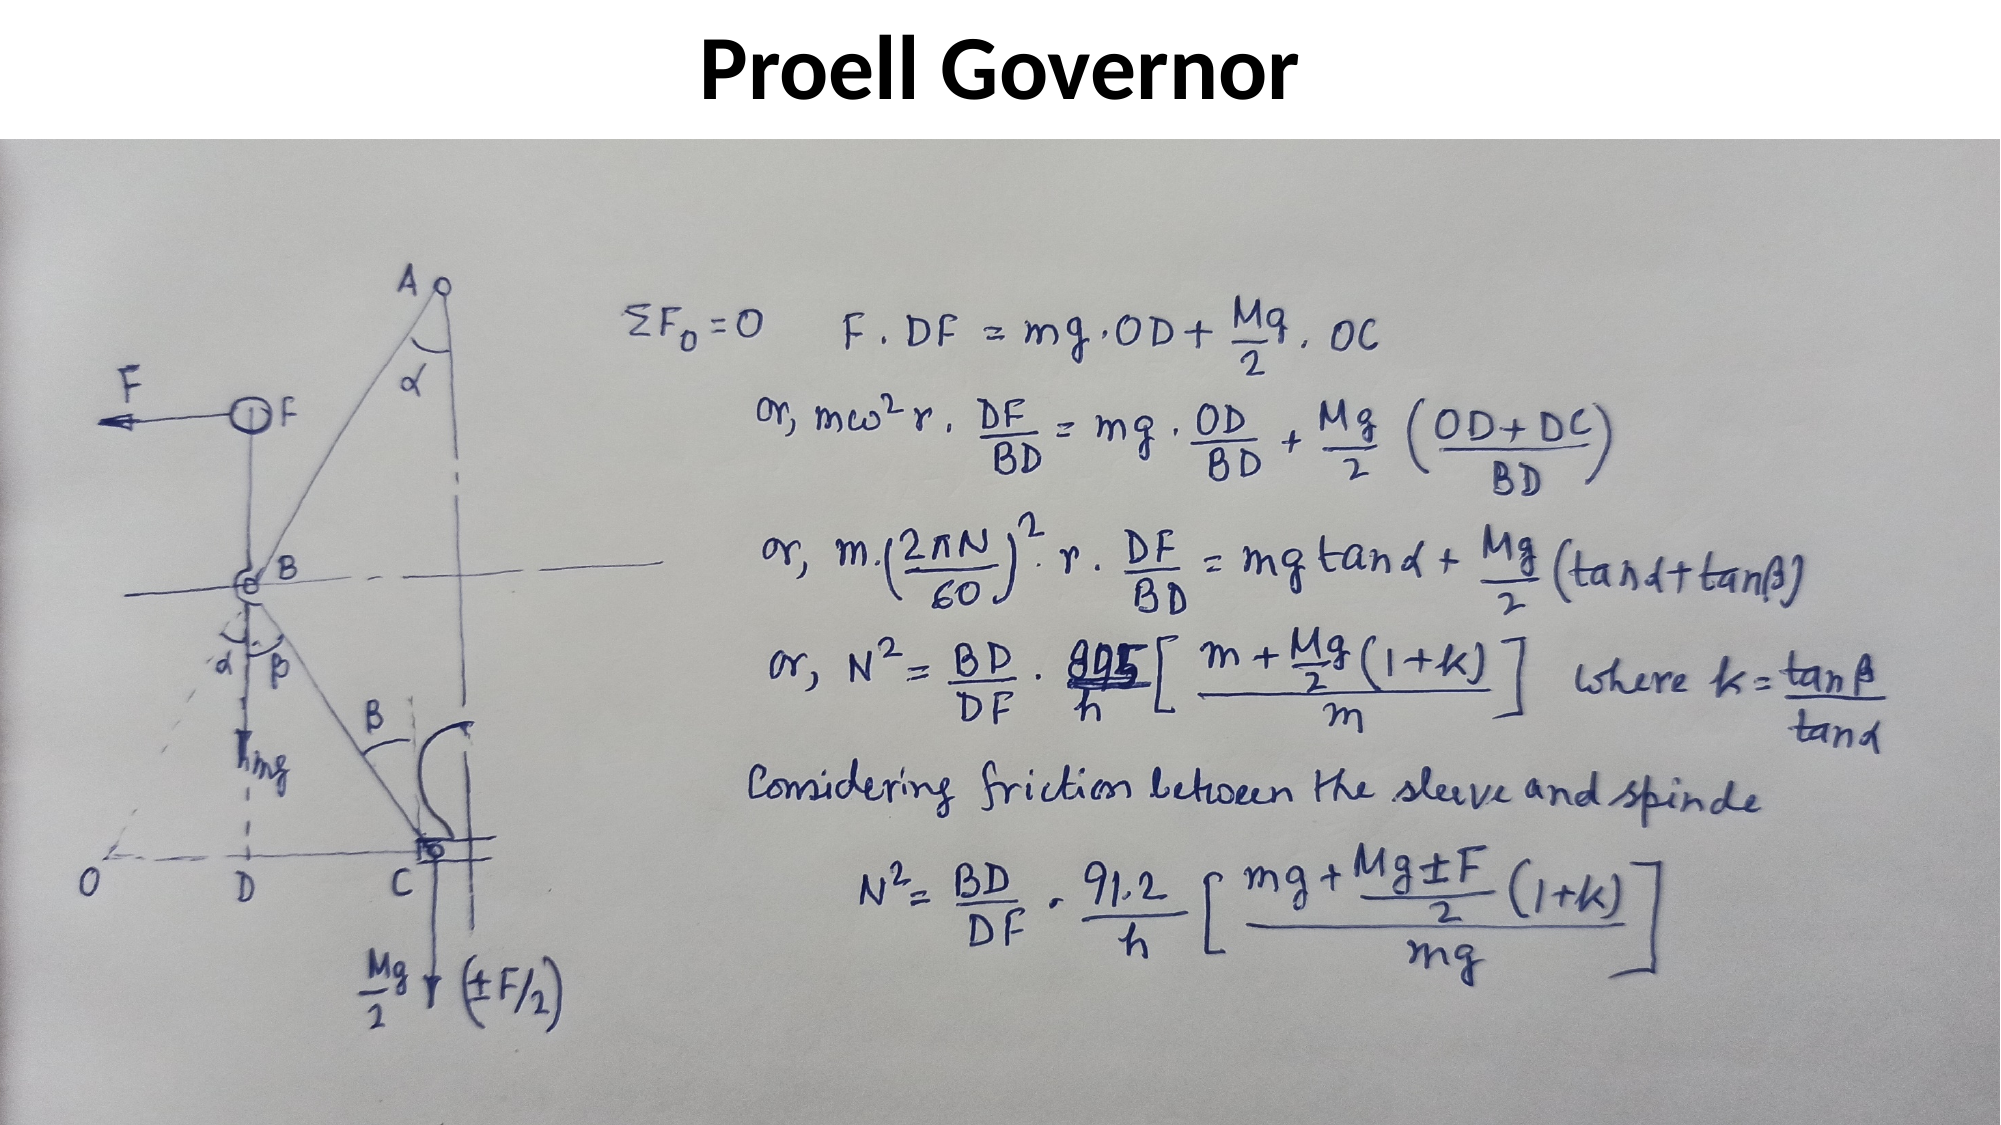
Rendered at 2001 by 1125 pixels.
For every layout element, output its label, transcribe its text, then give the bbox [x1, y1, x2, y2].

title Proell Governor [0, 0, 2000, 139]
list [0, 139, 2000, 1125]
